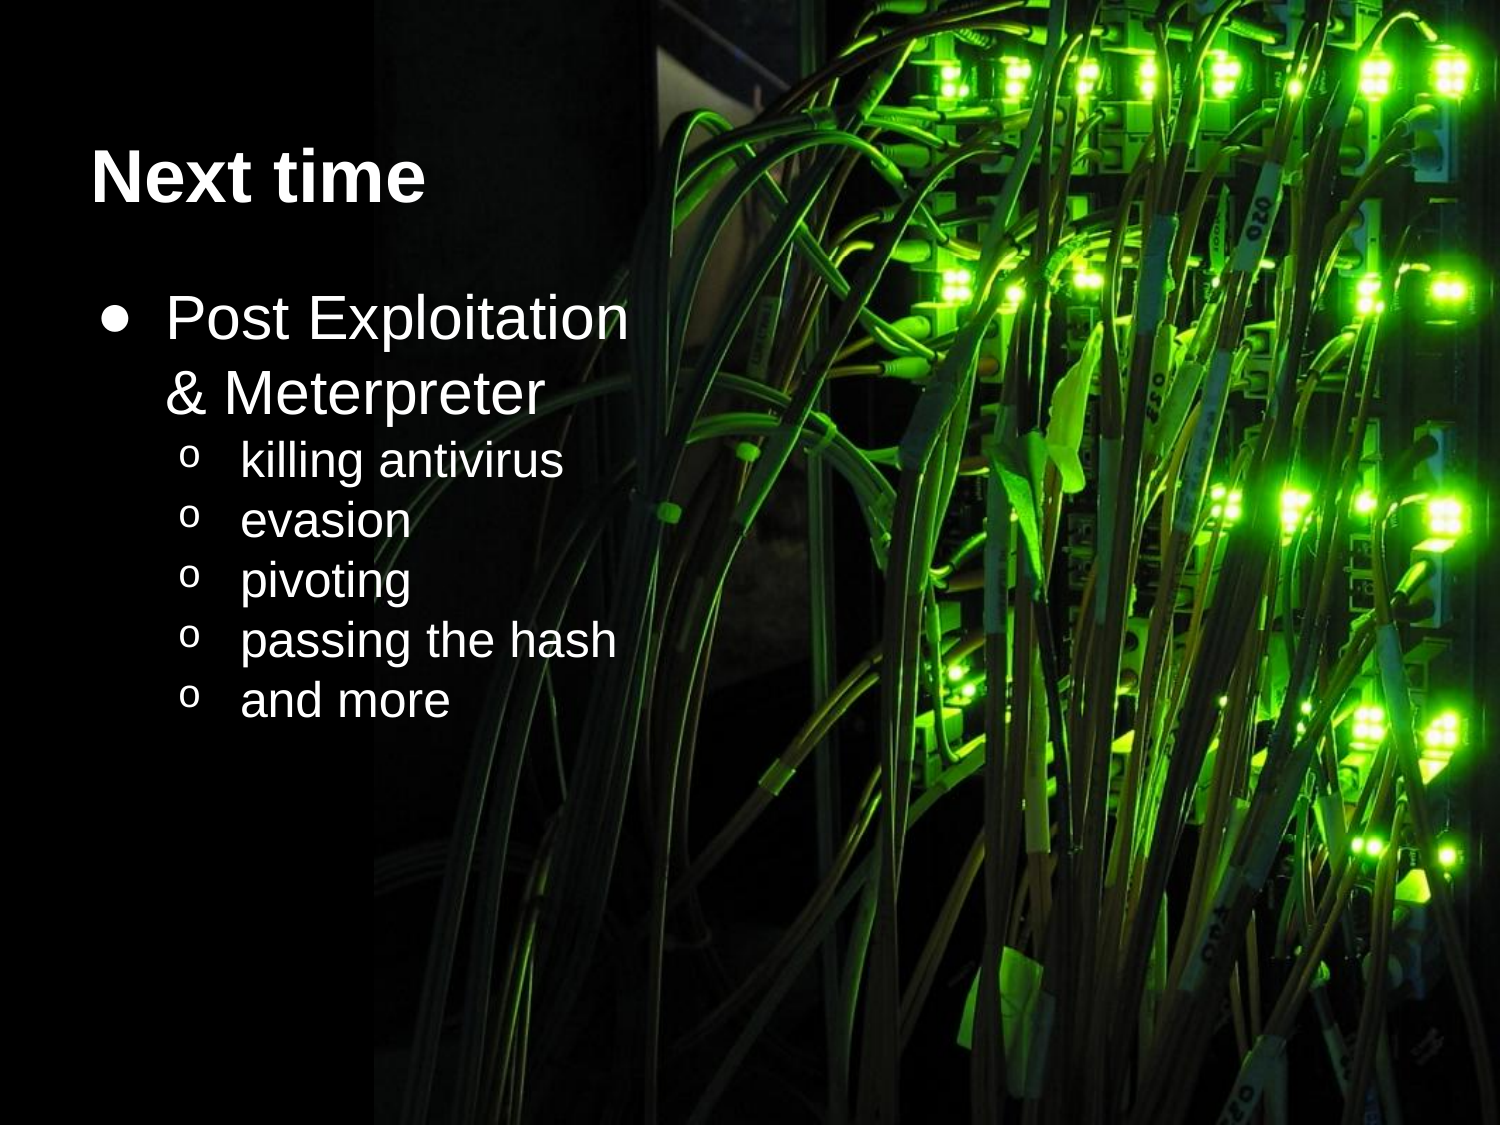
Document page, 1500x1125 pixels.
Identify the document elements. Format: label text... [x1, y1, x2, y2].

picture [373, 0, 1500, 1125]
title Next time [75, 45, 368, 233]
list Post Exploitation & Meterpreter killing antivirus evasion pivoting passing the hash and more [75, 262, 368, 1078]
